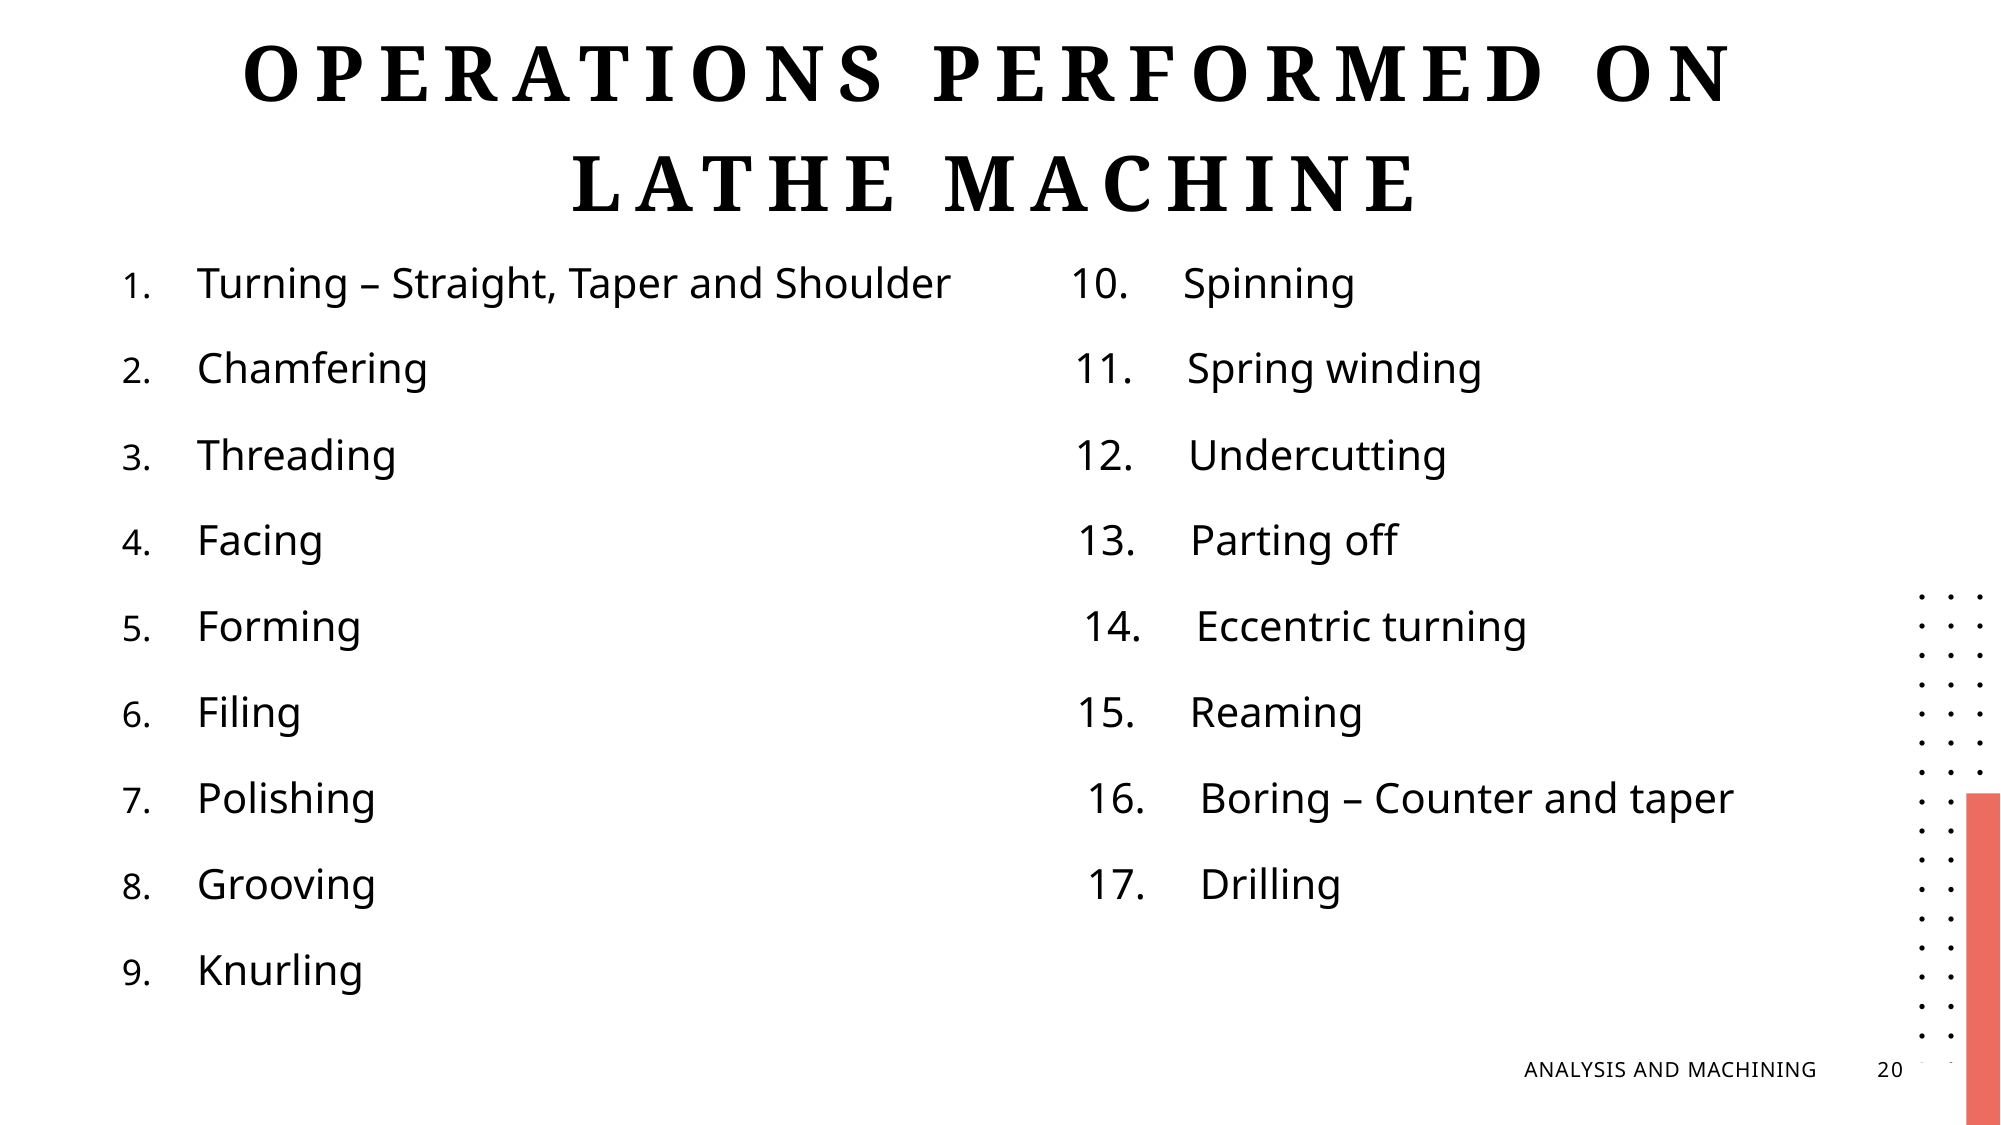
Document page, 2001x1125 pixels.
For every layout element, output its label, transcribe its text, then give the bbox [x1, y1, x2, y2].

footer ANALYSIS AND MACHINING [1262, 1040, 1831, 1101]
title Operations performed on lathe machine [143, 0, 1843, 233]
list Turning – Straight, Taper and Shoulder 10. Spinning Chamfering 11. Spring winding Threading 12. Undercutting Facing 13. Parting off Forming 14. Eccentric turning Filing 15. Reaming Polishing 16. Boring – Counter and taper Grooving 17. Drilling Knurling [106, 233, 1876, 1032]
picture [1907, 582, 1994, 1064]
slide_number 20 [1831, 1040, 1919, 1101]
